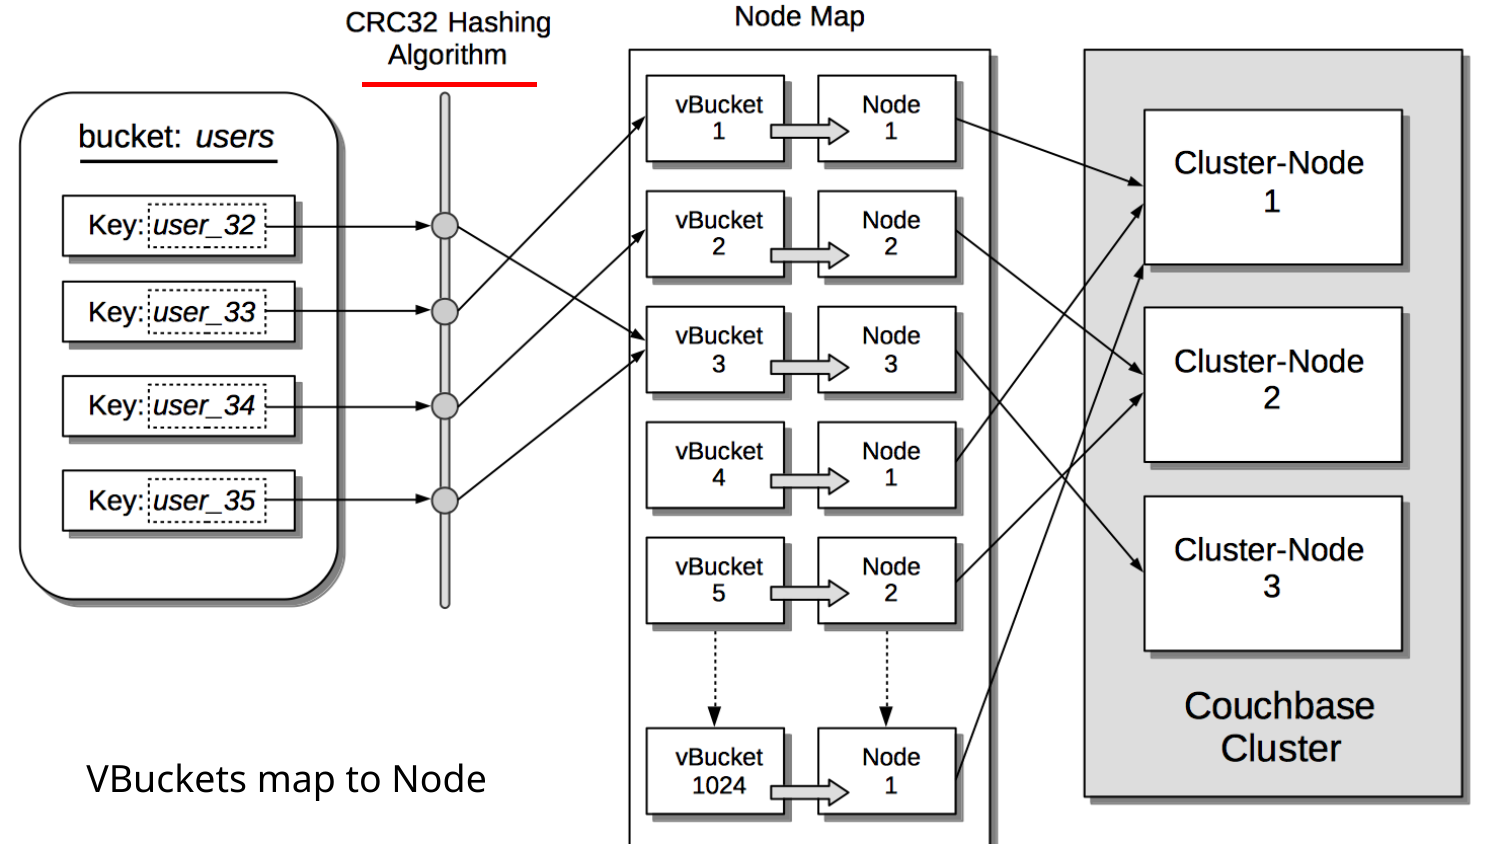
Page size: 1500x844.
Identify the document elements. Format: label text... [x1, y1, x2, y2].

text_box [0, 0, 1500, 844]
text_box VBuckets map to Node [71, 721, 503, 815]
